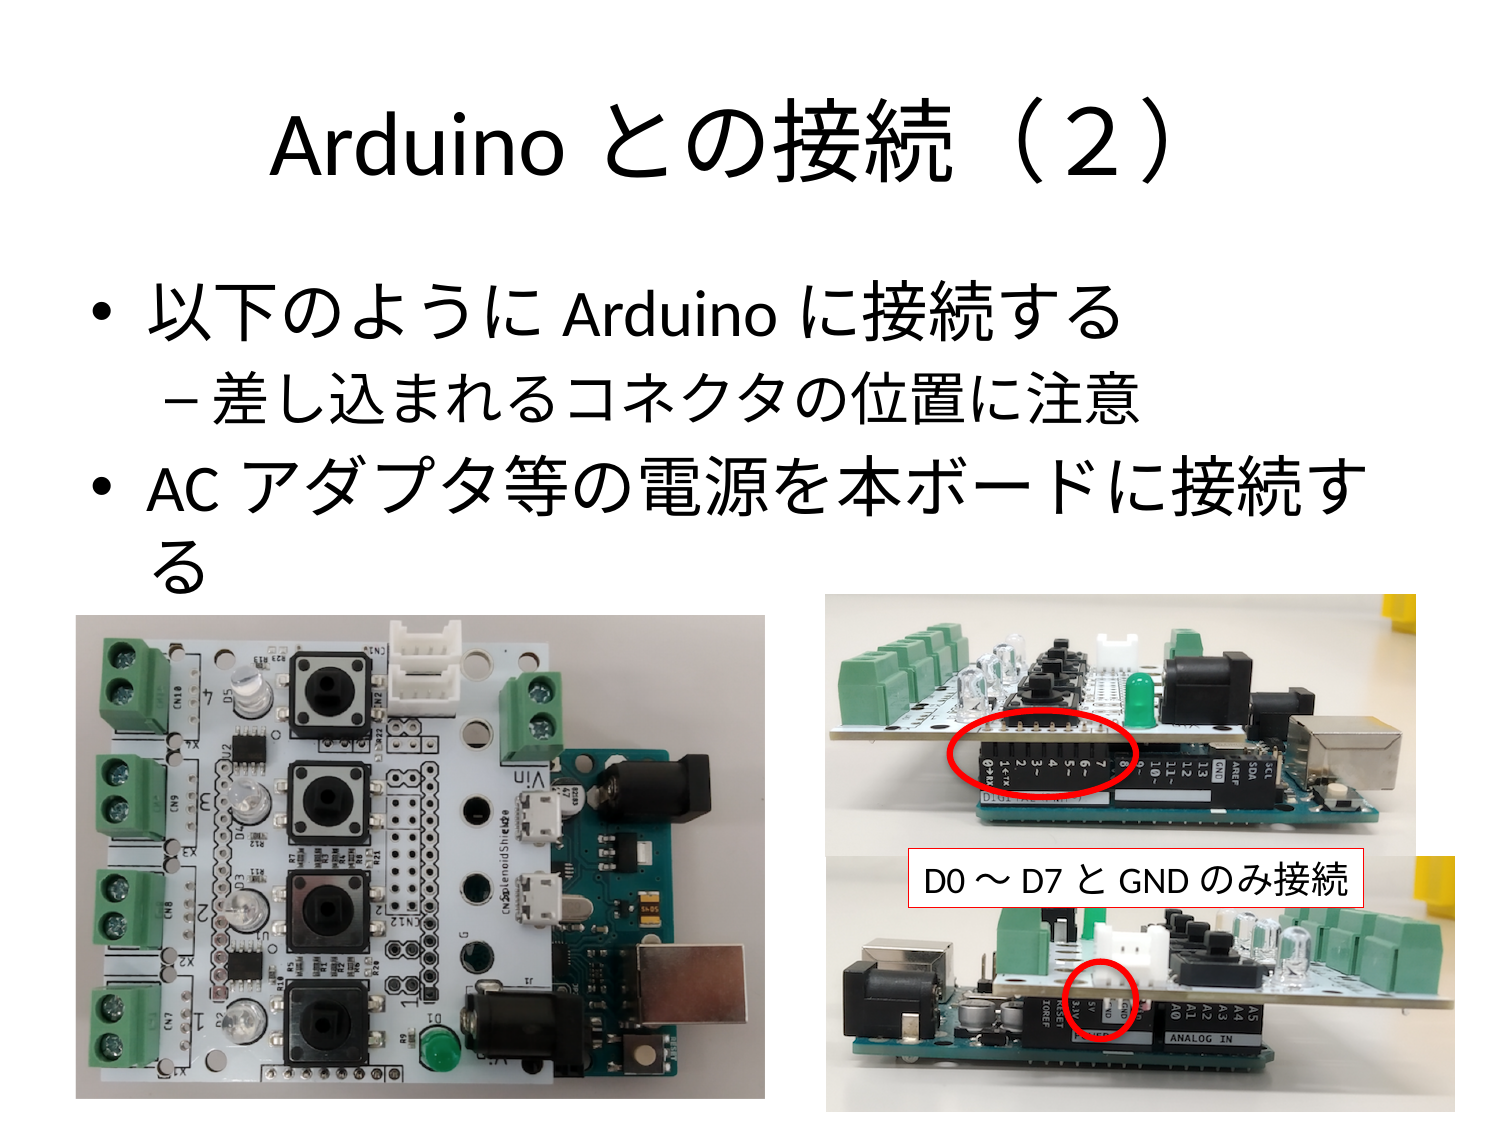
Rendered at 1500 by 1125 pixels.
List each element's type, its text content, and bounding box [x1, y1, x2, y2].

title Arduinoとの接続（２） [75, 45, 1425, 233]
list 以下のようにArduinoに接続する 差し込まれるコネクタの位置に注意 ACアダプタ等の電源を本ボードに接続する [75, 262, 1425, 1005]
picture [76, 510, 764, 1125]
picture [824, 594, 1455, 1113]
